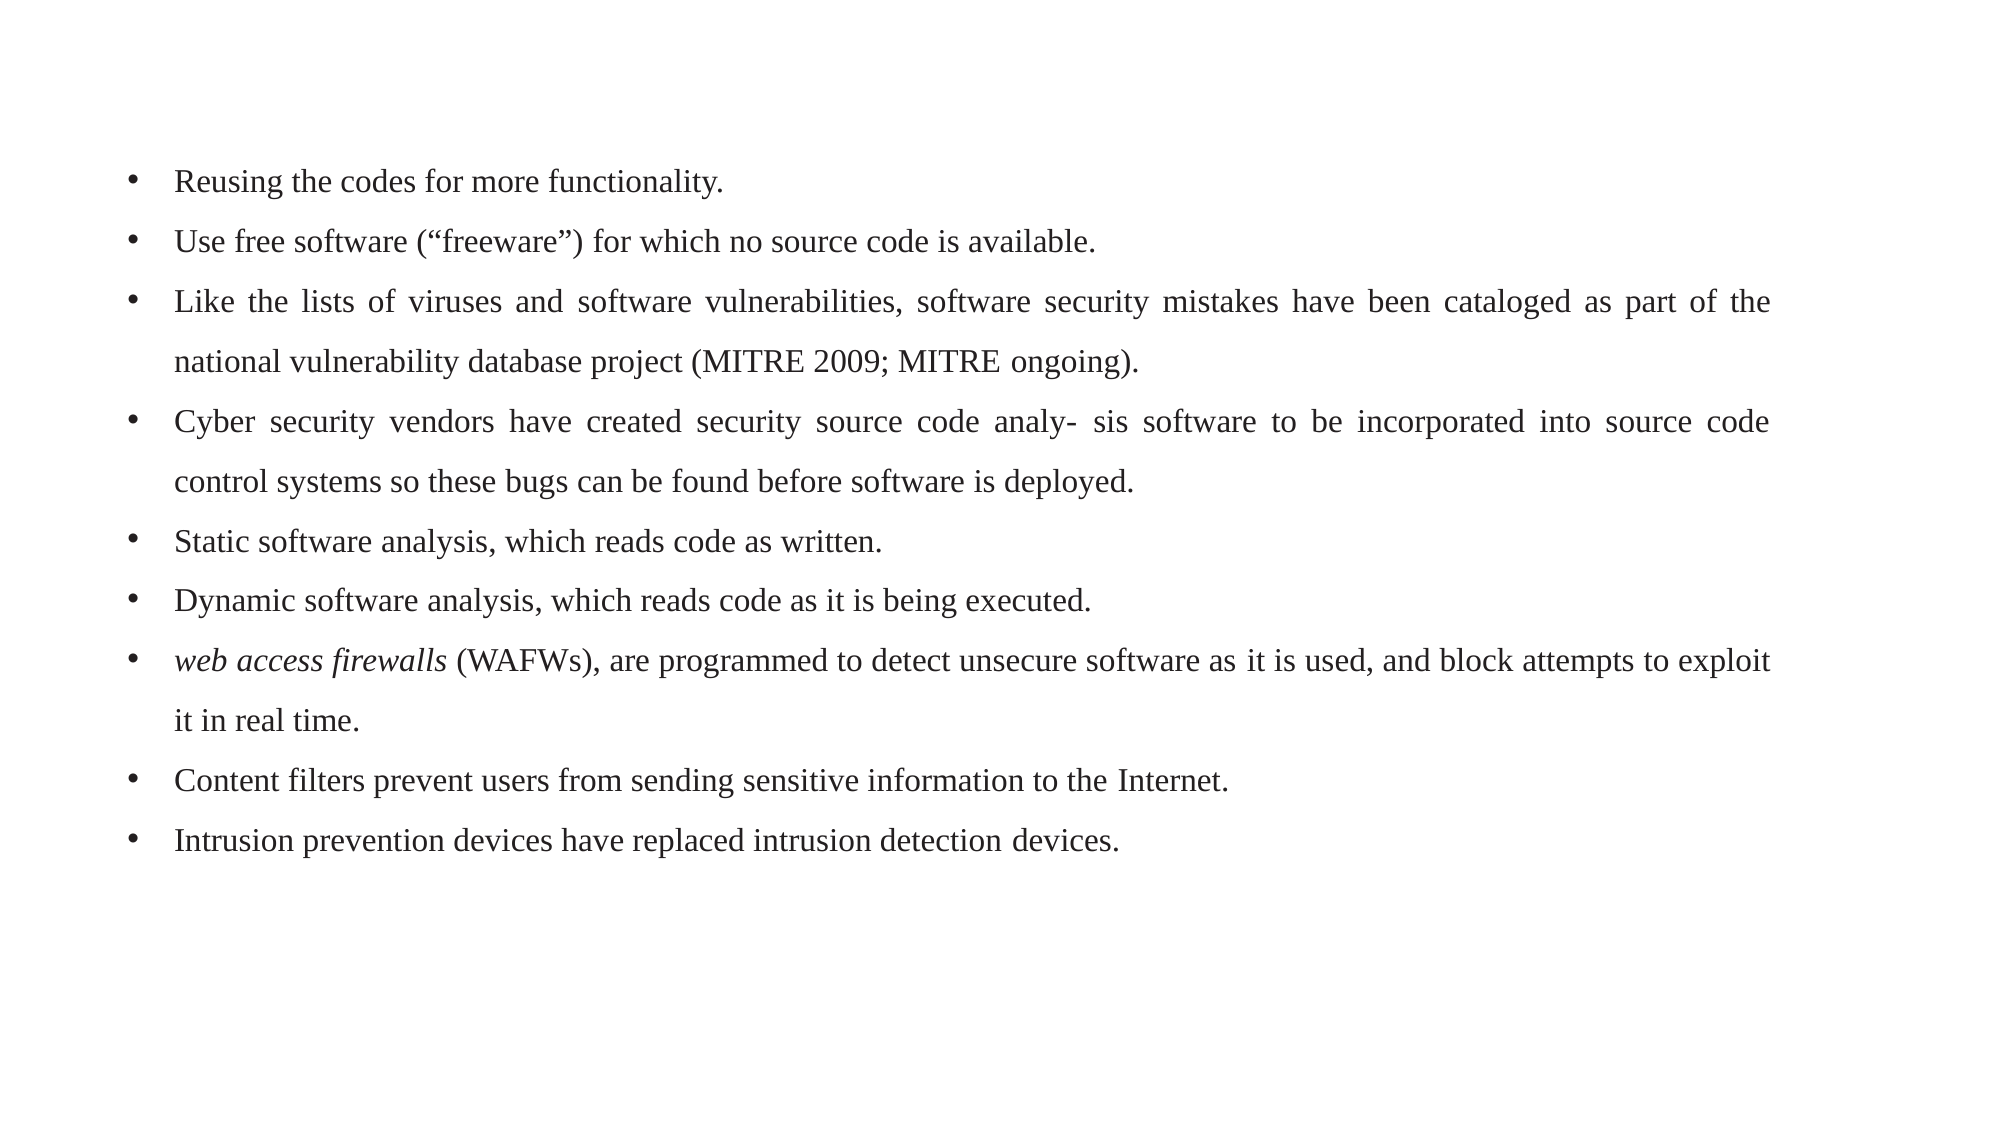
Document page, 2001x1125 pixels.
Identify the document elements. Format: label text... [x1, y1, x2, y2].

text_box Reusing the codes for more functionality. Use free software (“freeware”) for which no source code is available. Like the lists of viruses and software vulnerabilities, software security mistakes have been cataloged as part of the national vulnerability database project (MITRE 2009; MITRE ongoing). Cyber security vendors have created security source code analy- sis software to be incorporated into source code control systems so these bugs can be found before software is deployed. Static software analysis, which reads code as written. Dynamic software analysis, which reads code as it is being executed. web access firewalls (WAFWs), are programmed to detect unsecure software as it is used, and block attempts to exploit it in real time. Content filters prevent users from sending sensitive information to the Internet. Intrusion prevention devices have replaced intrusion detection devices. [112, 132, 1786, 866]
